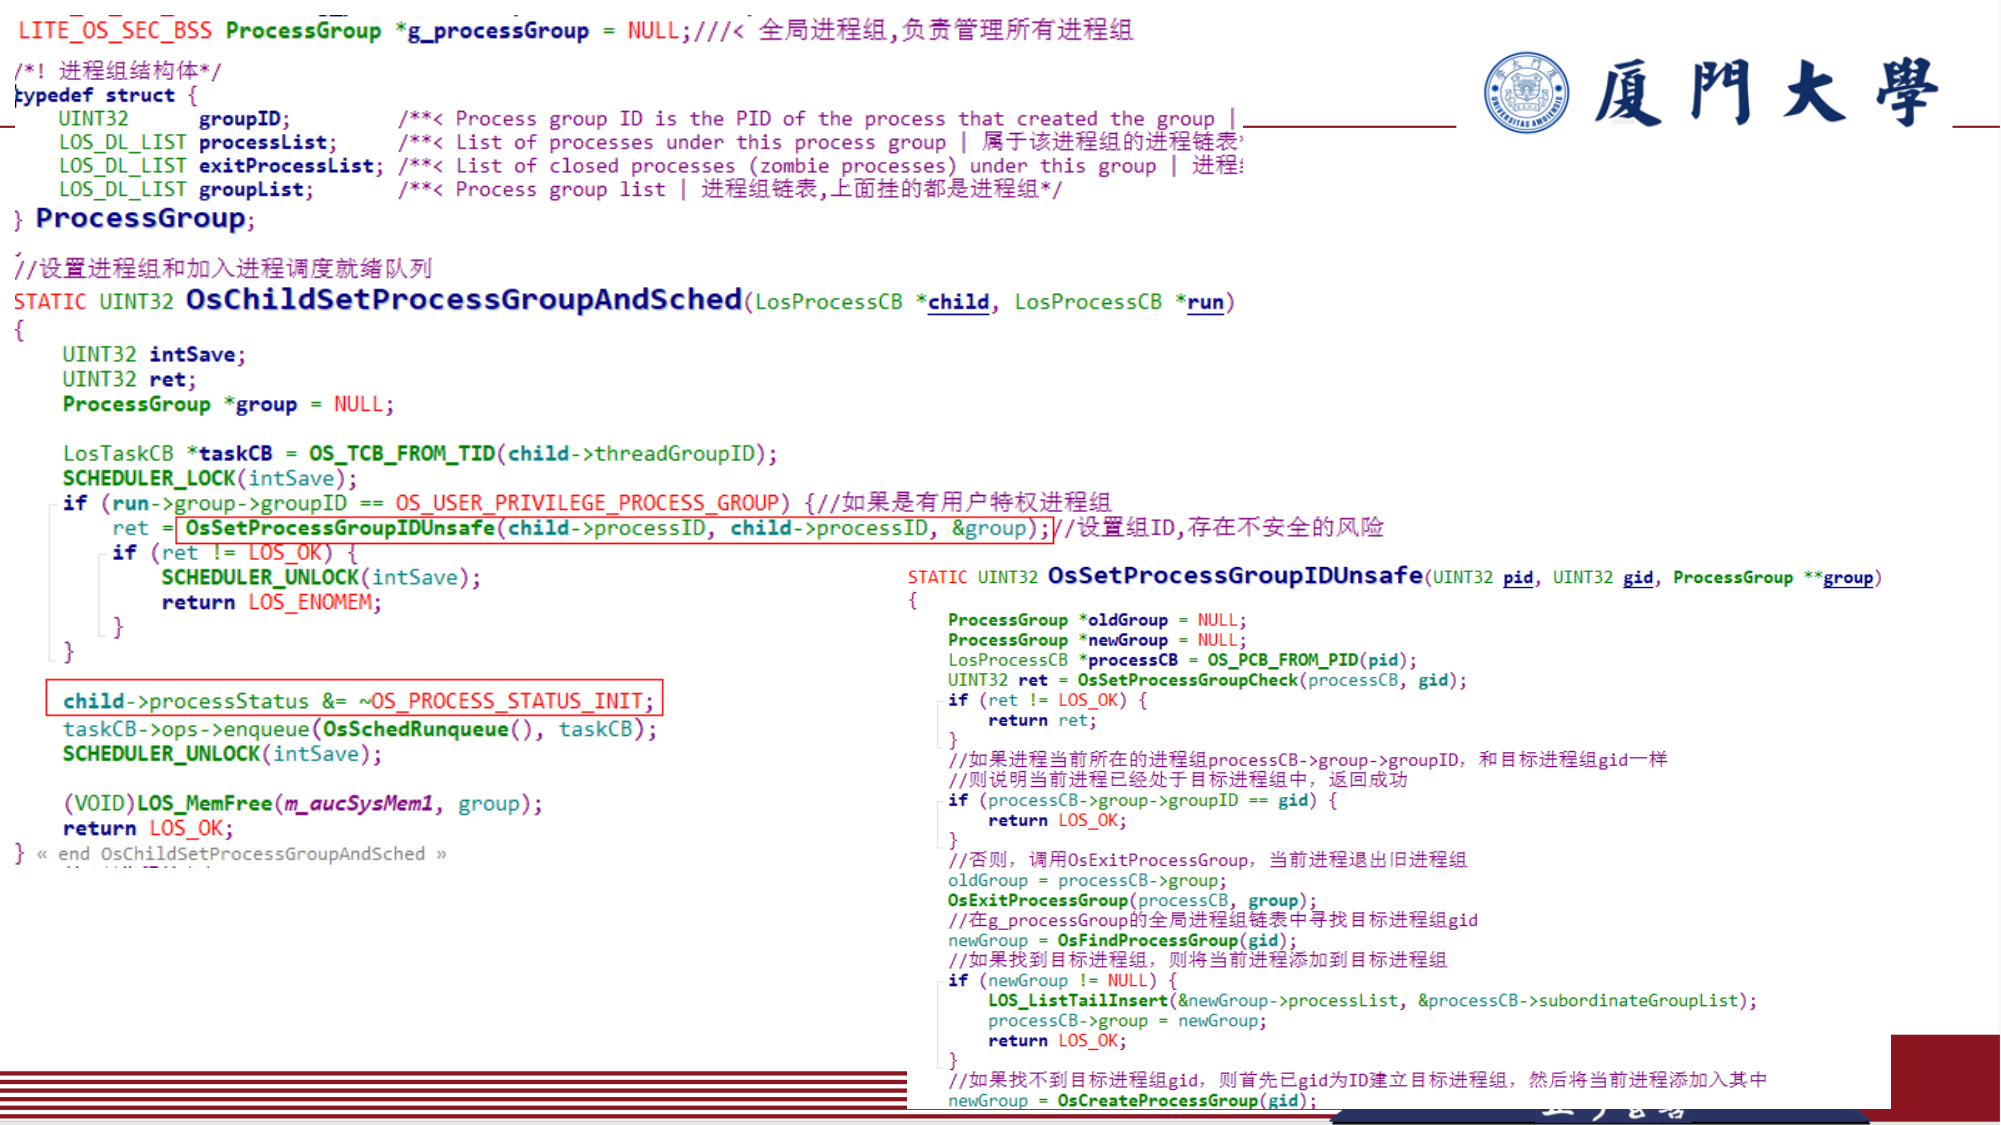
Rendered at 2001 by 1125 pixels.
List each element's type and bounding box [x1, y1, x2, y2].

list [15, 252, 1400, 868]
picture [0, 0, 2001, 1125]
